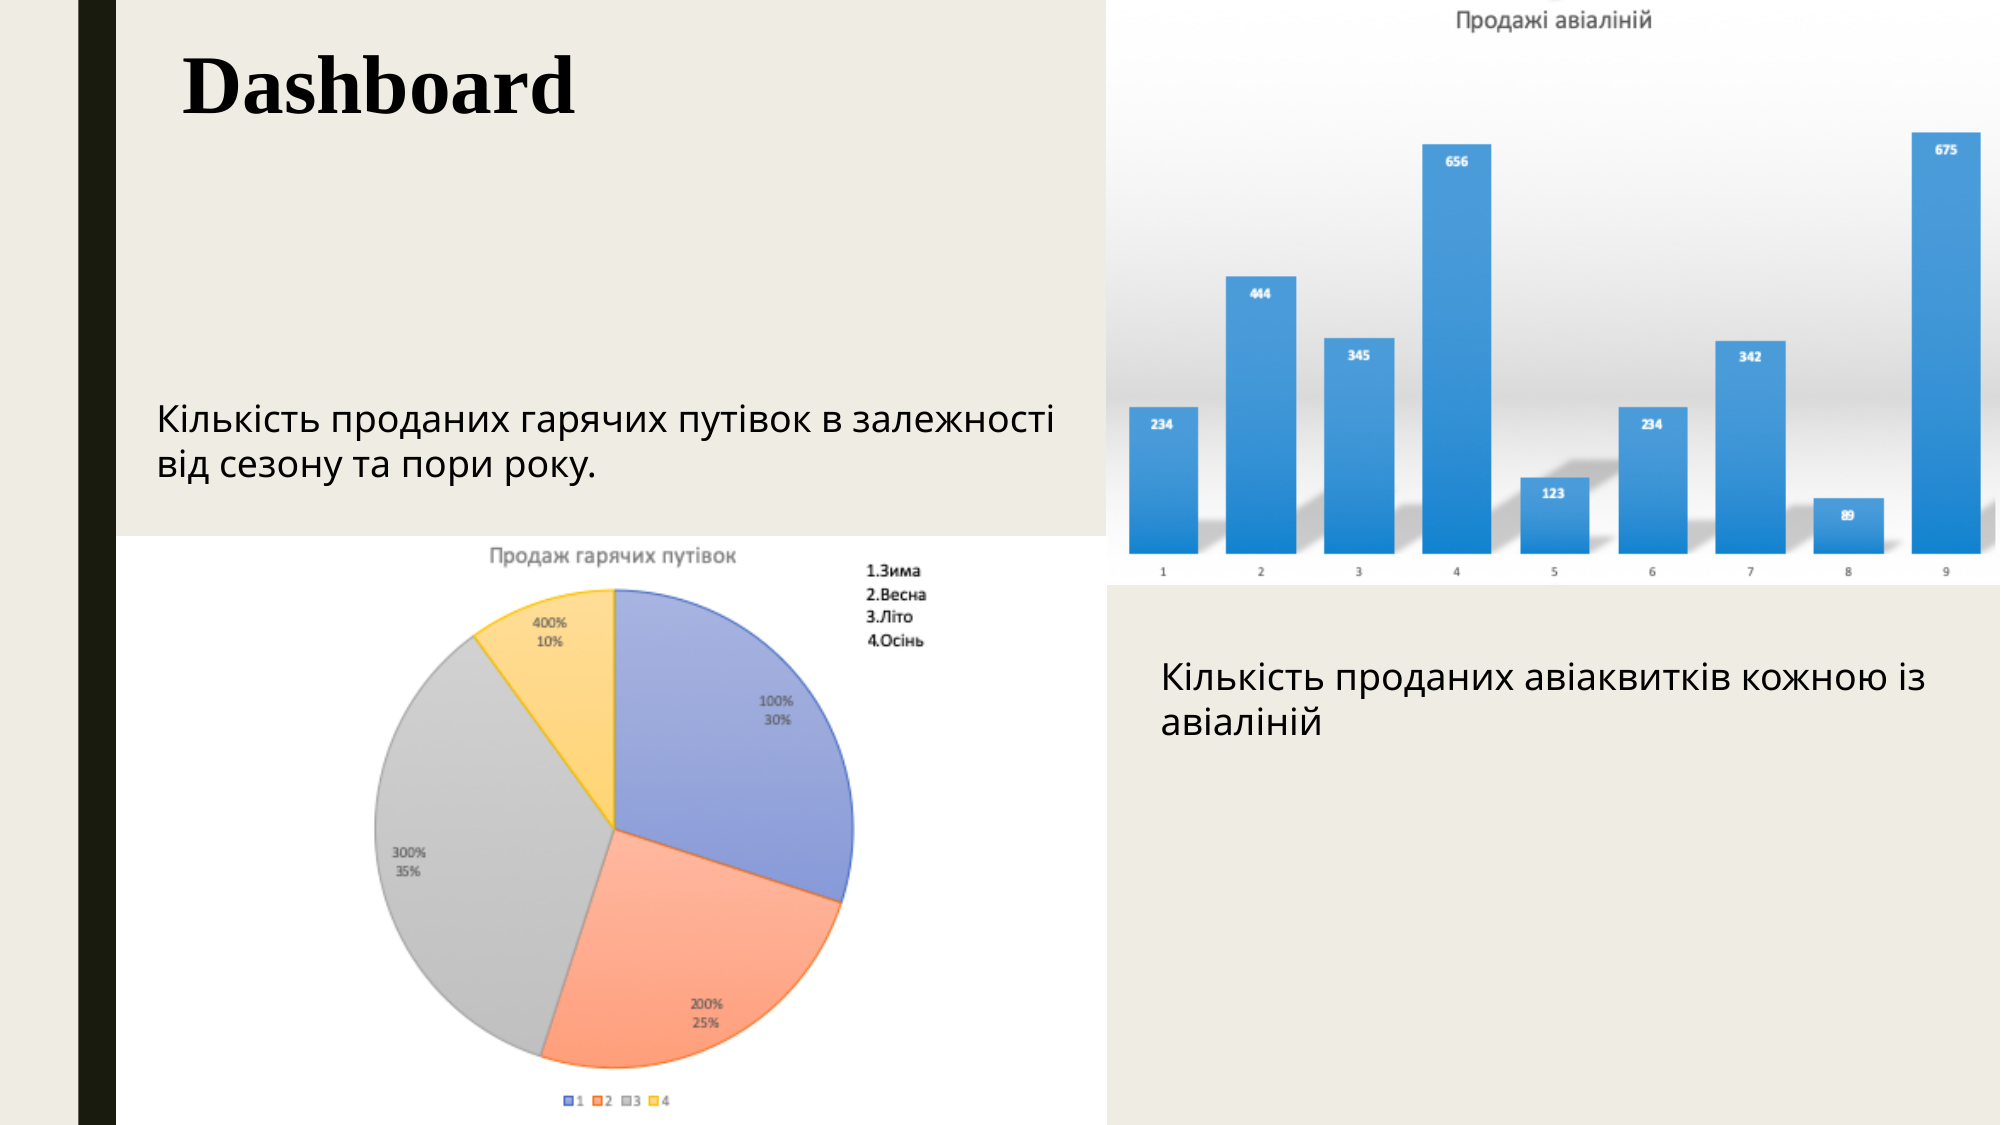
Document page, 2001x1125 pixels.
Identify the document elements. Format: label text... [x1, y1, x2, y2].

text_box Dashboard [167, 22, 592, 138]
text_box Кількість проданих авіаквитків кожною із авіаліній [1145, 645, 2000, 751]
picture [116, 0, 2000, 1125]
text_box Кількість проданих гарячих путівок в залежності від сезону та пори року. [141, 387, 1084, 493]
